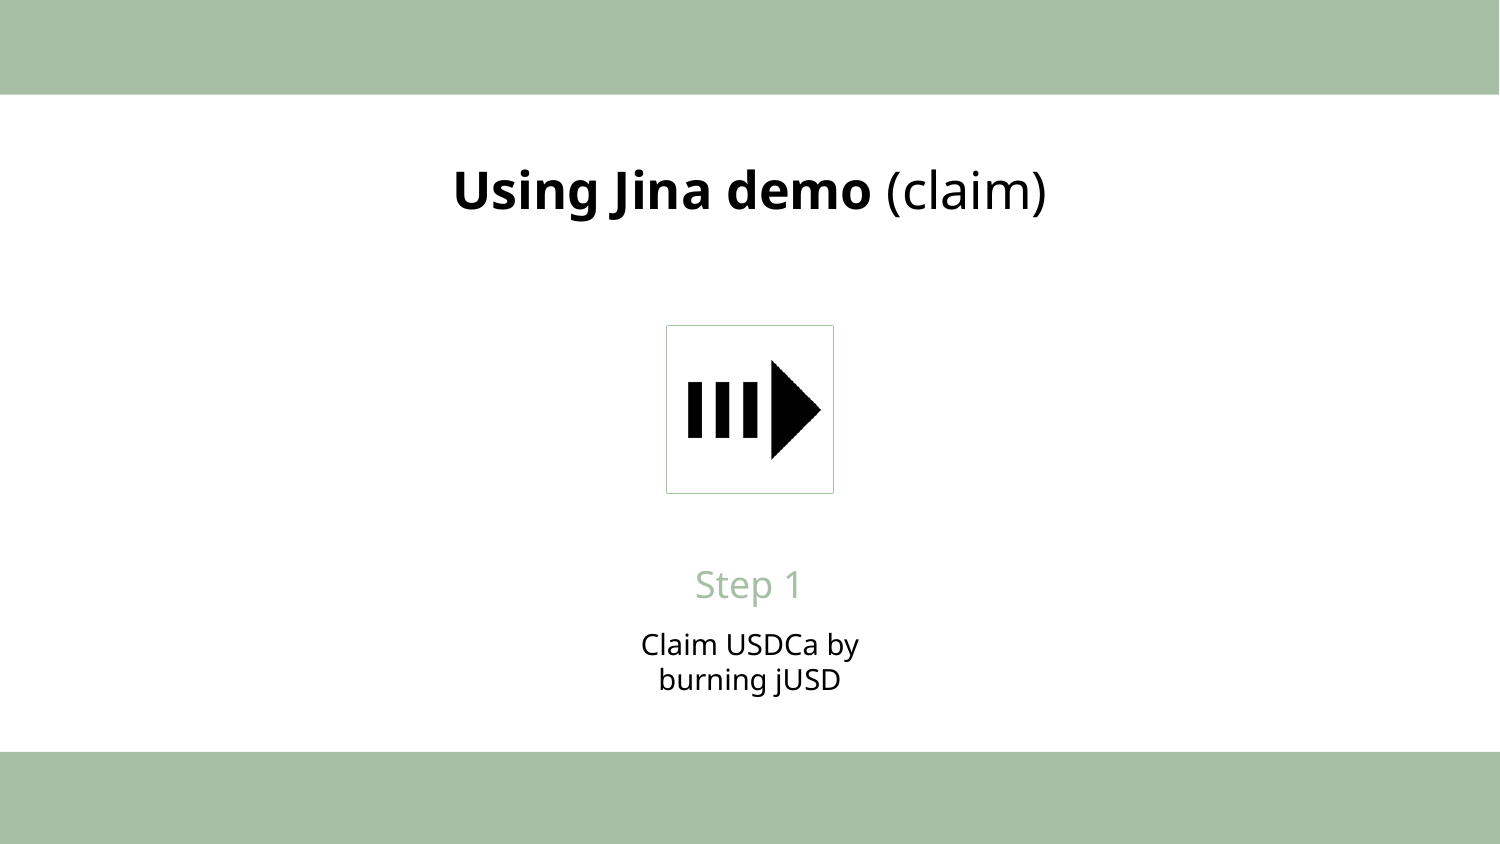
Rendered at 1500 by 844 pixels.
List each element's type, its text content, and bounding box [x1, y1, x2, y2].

subtitle Step 1 [642, 545, 857, 612]
title Using Jina demo (claim) [109, 142, 1391, 248]
subtitle Claim USDCa by burning jUSD [600, 611, 900, 702]
picture [666, 326, 834, 493]
